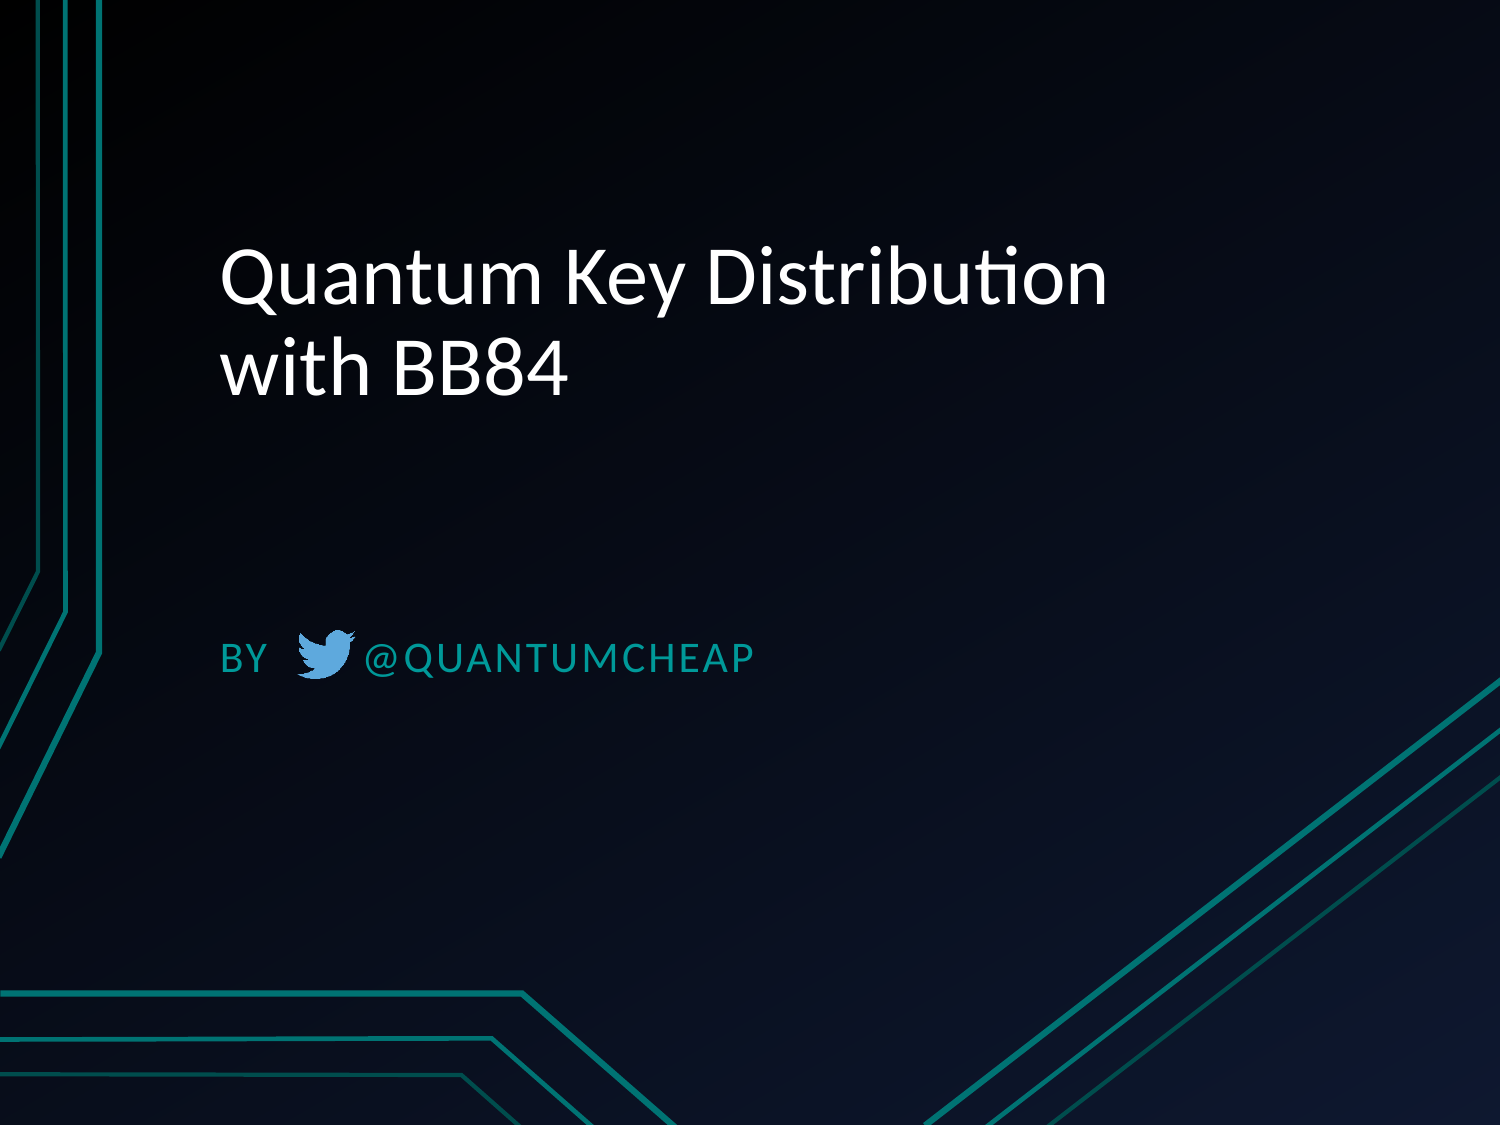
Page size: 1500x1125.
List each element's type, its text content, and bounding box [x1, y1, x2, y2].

picture [295, 630, 357, 680]
subtitle By @QuantumCheap [200, 624, 1275, 717]
title Quantum Key Distribution with BB84 [200, 95, 1275, 424]
